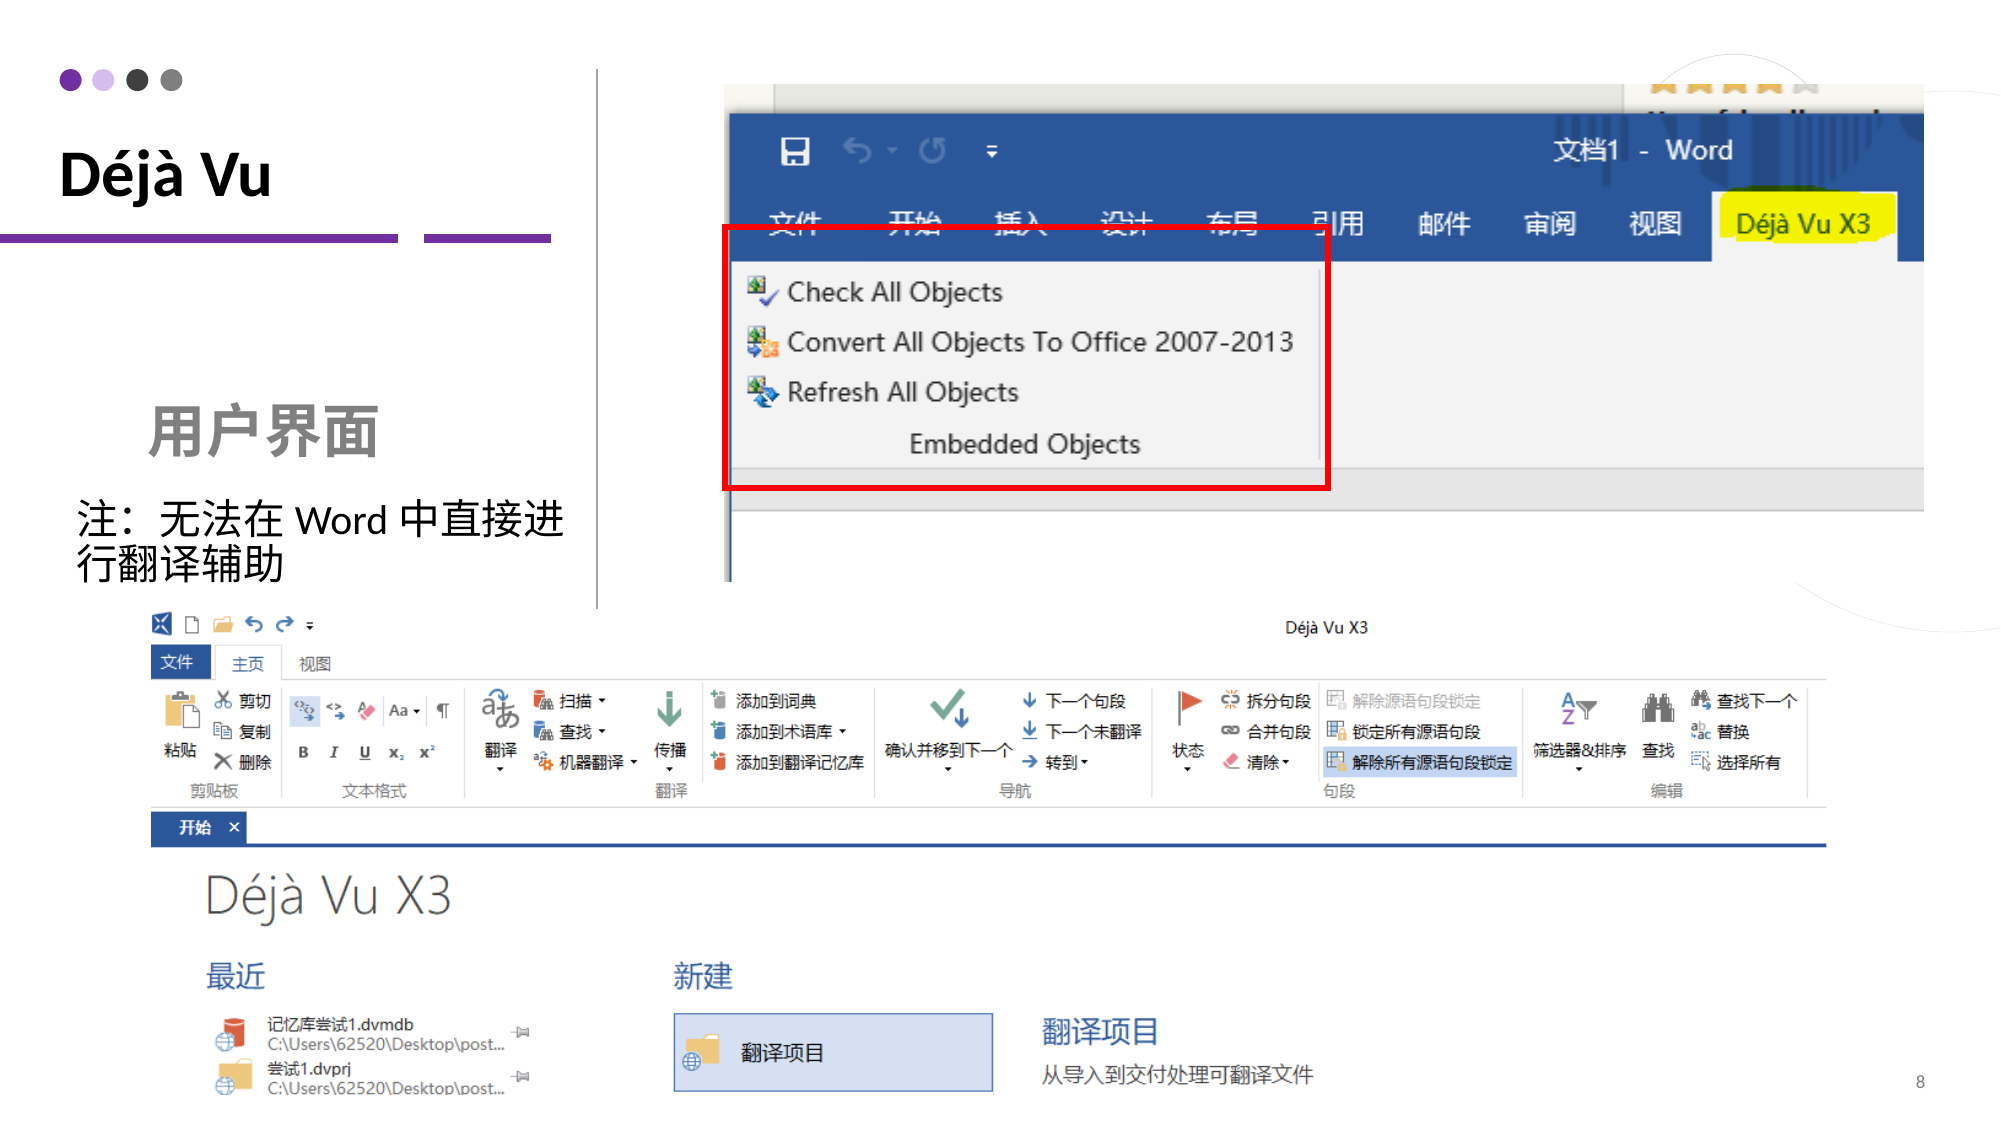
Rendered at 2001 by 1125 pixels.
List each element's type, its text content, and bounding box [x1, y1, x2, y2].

picture [151, 609, 1827, 1095]
slide_number 8 [1490, 1060, 1941, 1102]
picture [724, 84, 1924, 582]
title Déjà Vu [59, 40, 586, 211]
list 用户界面 [147, 147, 602, 609]
list 注：无法在Word中直接进行翻译辅助 [76, 498, 570, 1007]
